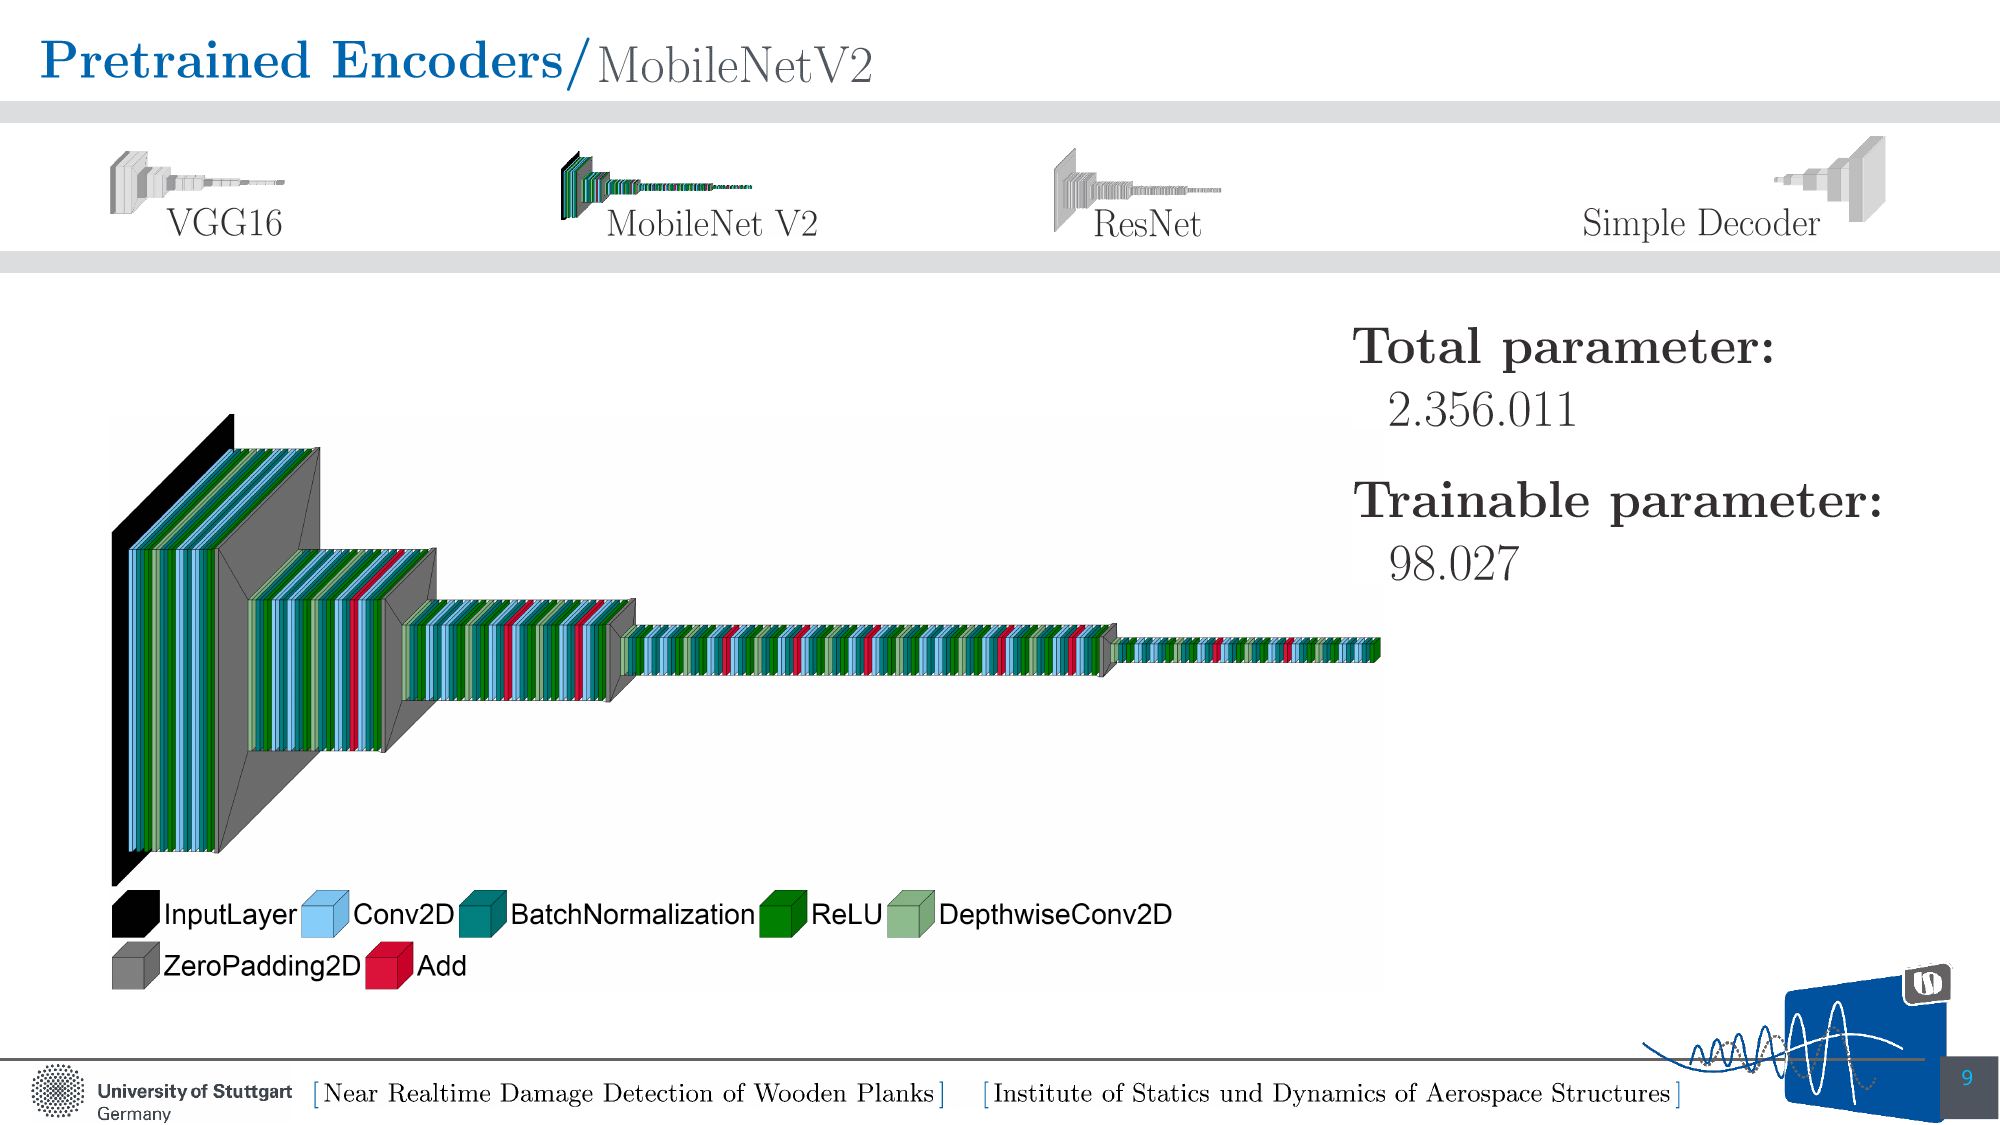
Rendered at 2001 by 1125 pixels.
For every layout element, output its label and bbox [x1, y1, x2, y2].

text_box [0, 251, 2000, 273]
picture [559, 151, 817, 238]
picture [1584, 135, 1887, 243]
picture [41, 36, 590, 92]
picture [107, 151, 286, 237]
picture [598, 43, 872, 85]
picture [0, 325, 1953, 1123]
text_box [0, 101, 2000, 123]
picture [1052, 148, 1222, 238]
